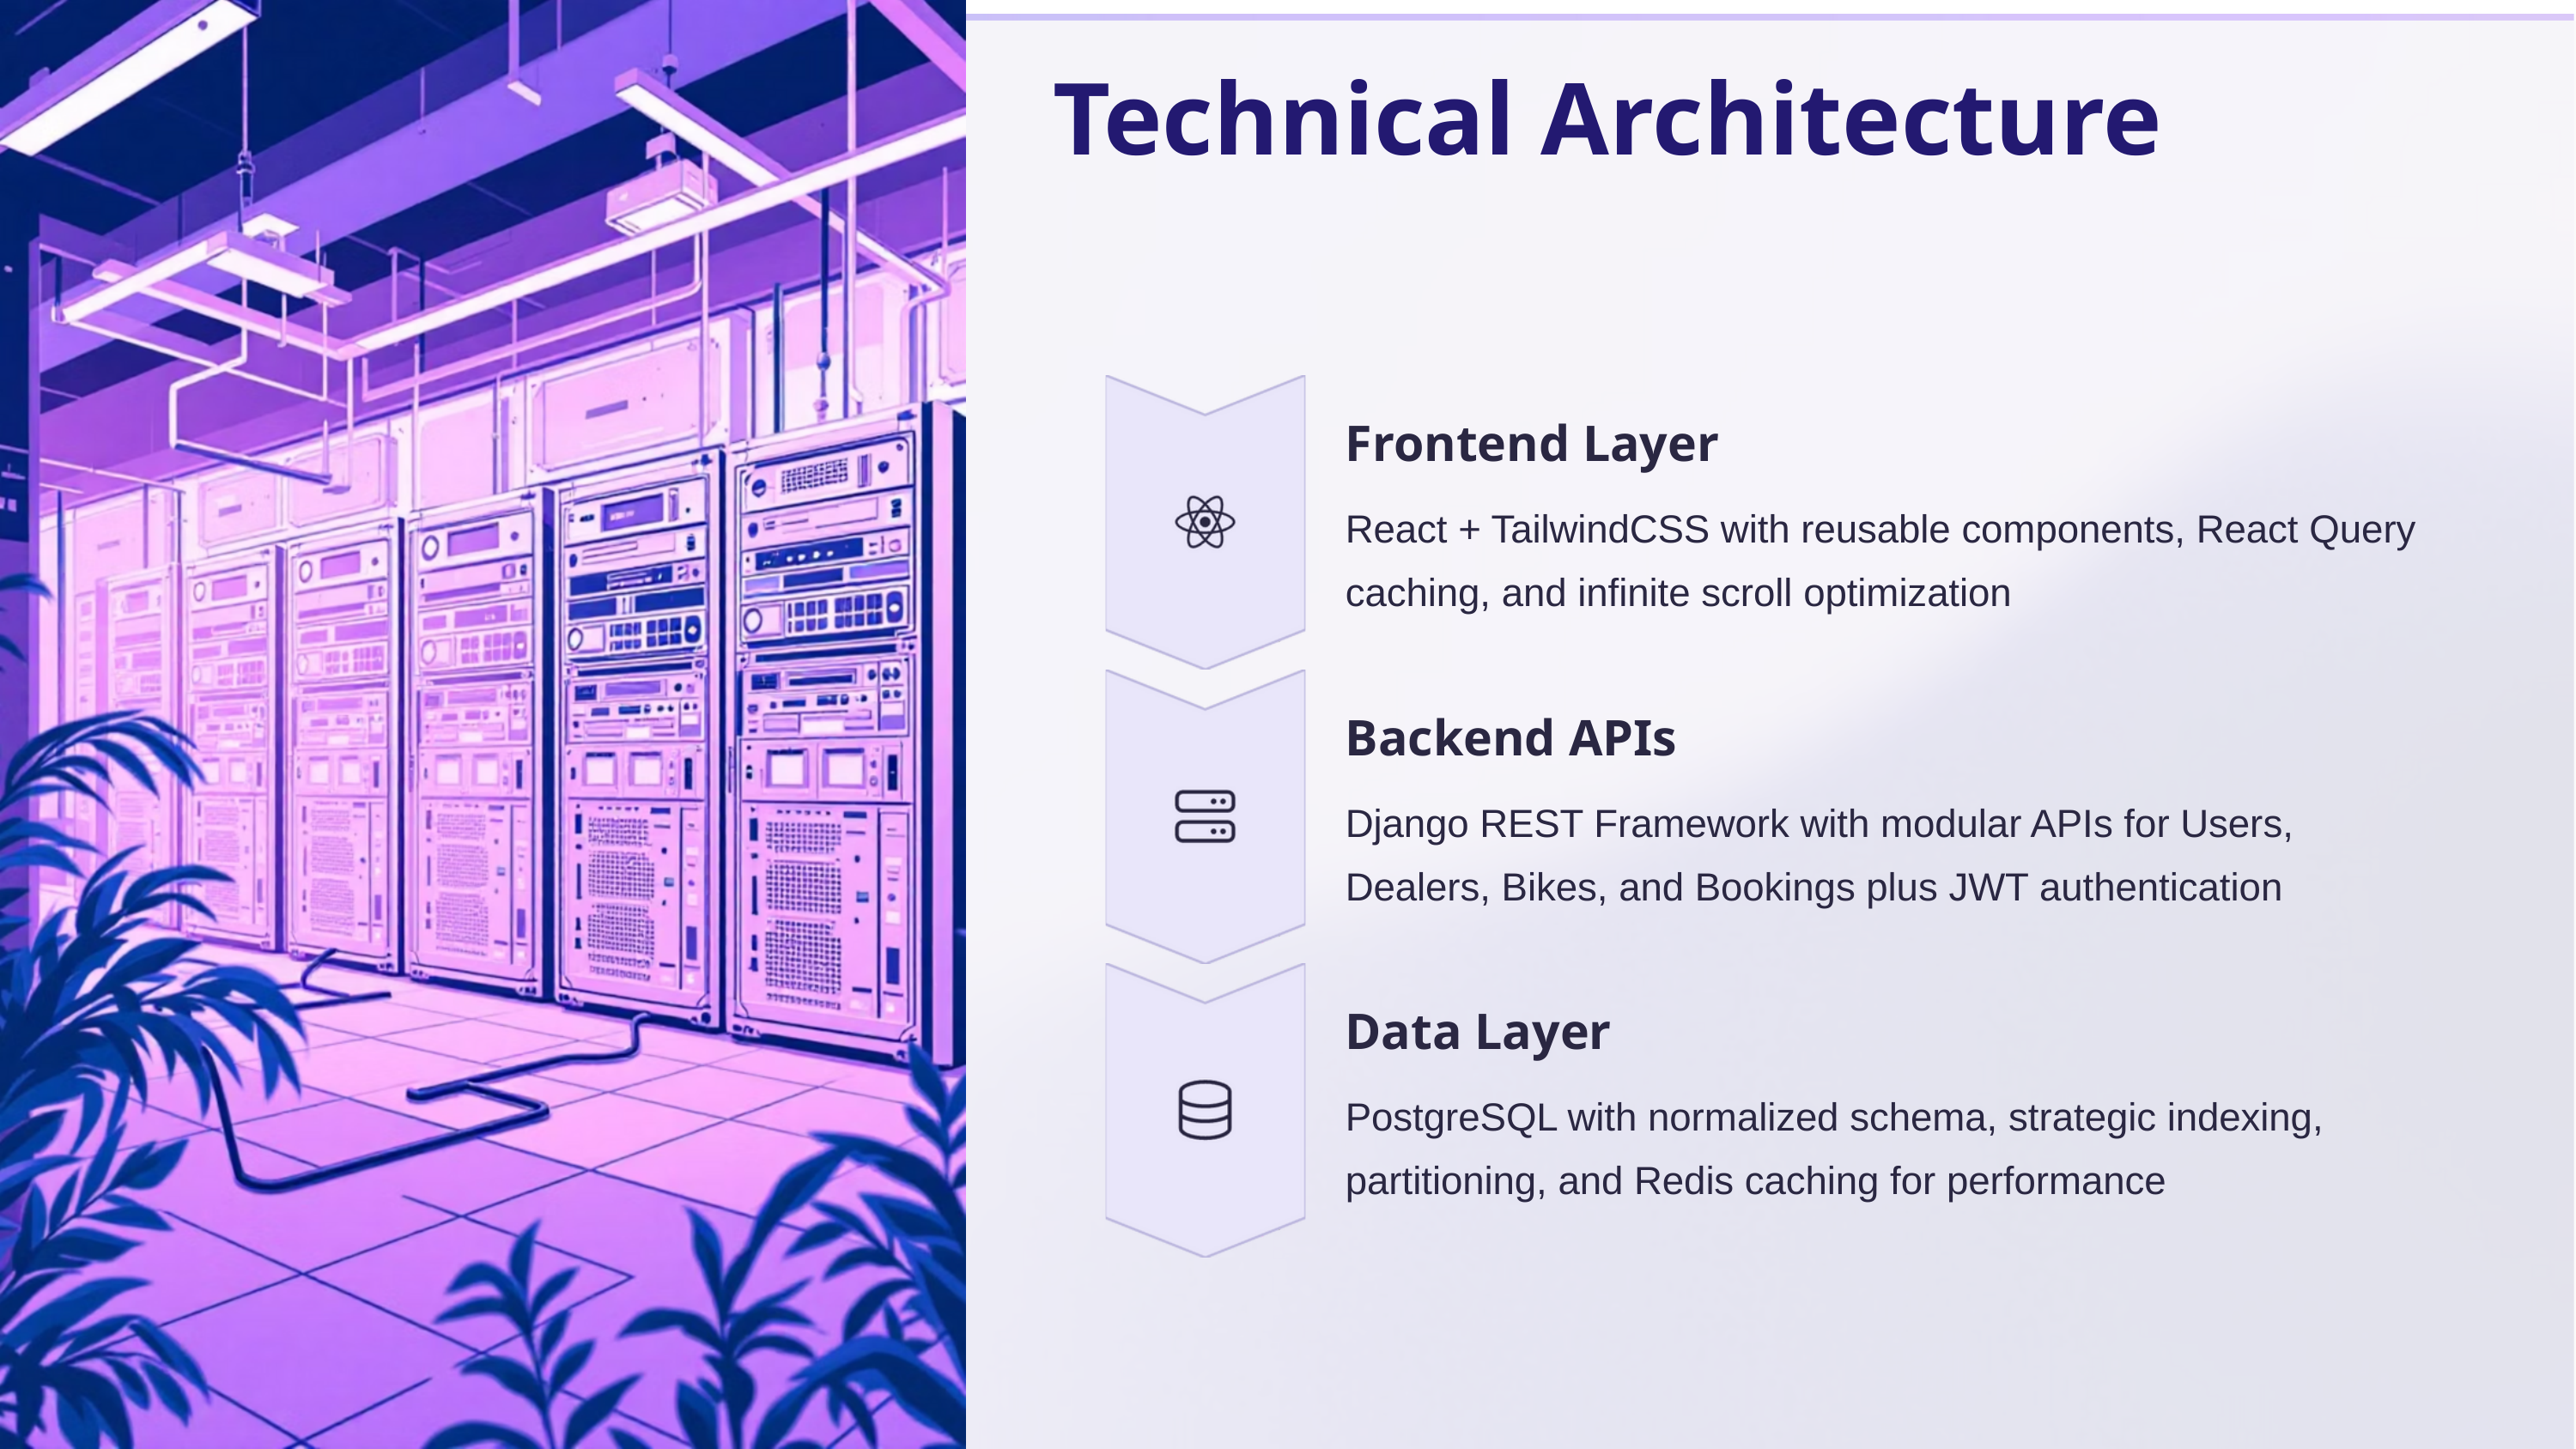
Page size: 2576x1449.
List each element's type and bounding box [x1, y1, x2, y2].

text_box [969, 20, 2576, 1449]
text_box [0, 0, 967, 1449]
text_box [969, 13, 2574, 17]
text_box [1105, 375, 1306, 669]
text_box [1105, 669, 1306, 963]
text_box [1105, 963, 1306, 1258]
